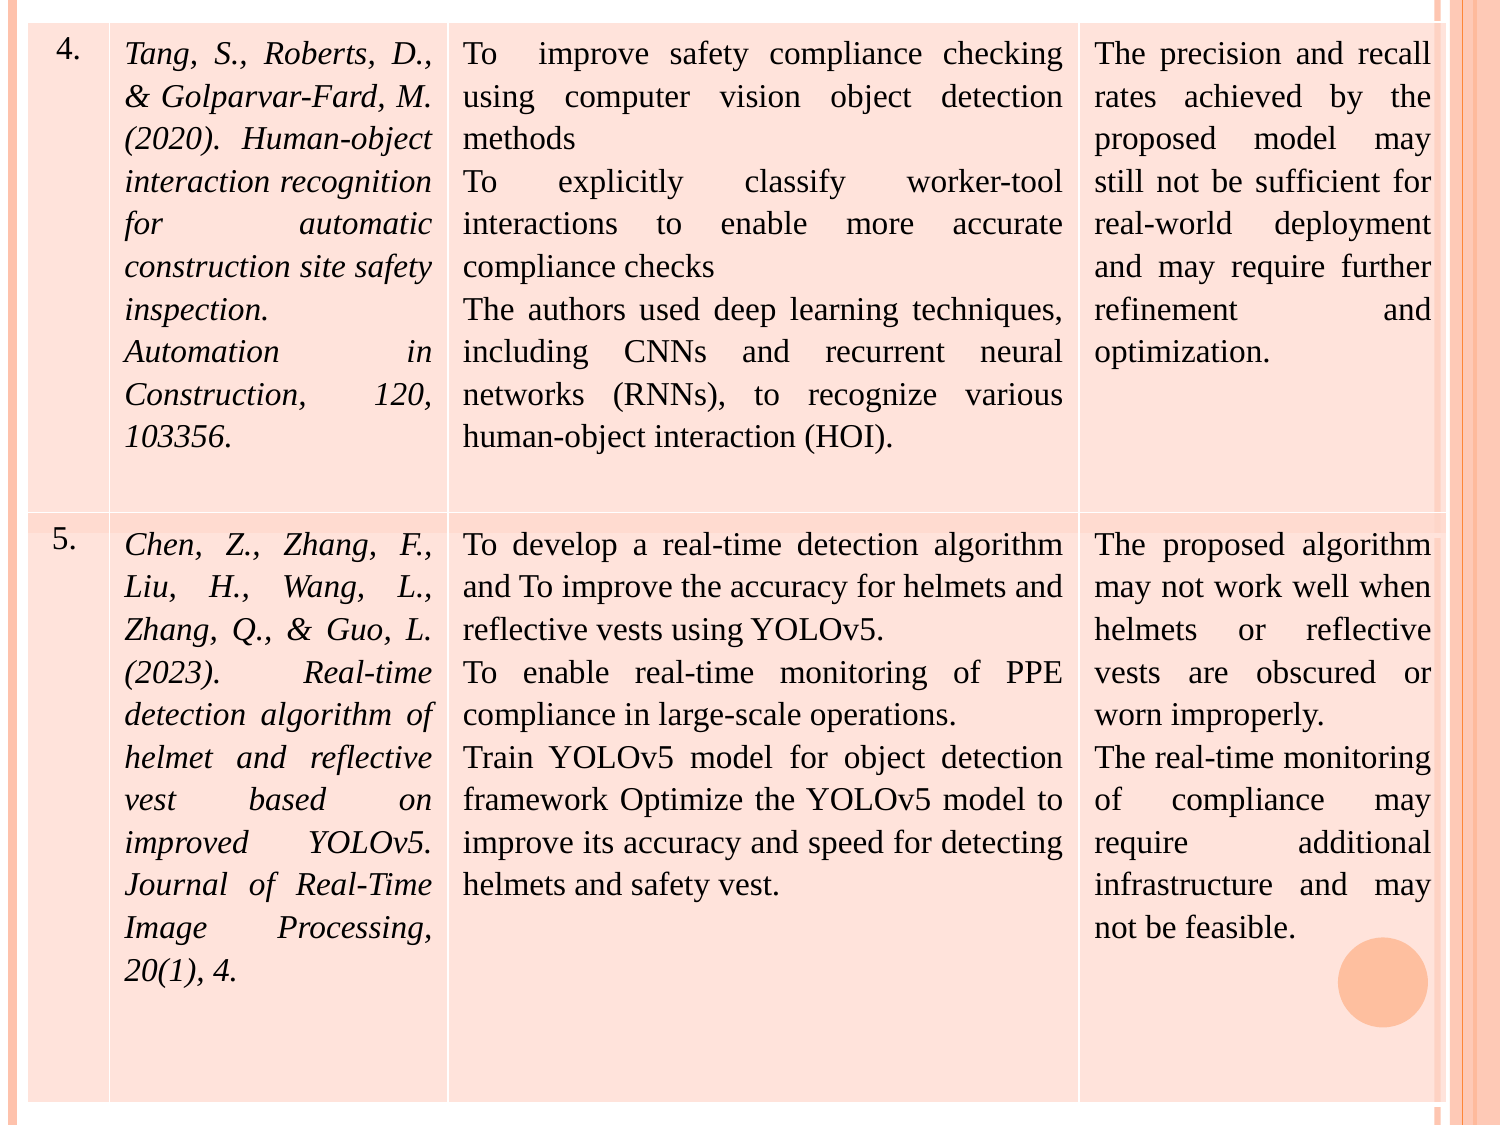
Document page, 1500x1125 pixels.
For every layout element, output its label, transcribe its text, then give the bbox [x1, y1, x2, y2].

table_header 4. [28, 23, 109, 512]
table_header Chen, Z., Zhang, F., Liu, H., Wang, L., Zhang, Q., & Guo, L. (2023). Real-time detection algorithm of helmet and reflective vest based on improved YOLOv5. Journal of Real-Time Image Processing, 20(1), 4. [110, 513, 447, 1102]
table_header Tang, S., Roberts, D., & Golparvar-Fard, M. (2020). Human-object interaction recognition for automatic construction site safety inspection. Automation in Construction, 120, 103356. [110, 23, 447, 512]
table_header The precision and recall rates achieved by the proposed model may still not be sufficient for real-world deployment and may require further refinement and optimization. [1080, 23, 1446, 512]
table_header To improve safety compliance checking using computer vision object detection methods To explicitly classify worker-tool interactions to enable more accurate compliance checks The authors used deep learning techniques, including CNNs and recurrent neural networks (RNNs), to recognize various human-object interaction (HOI). [449, 23, 1078, 512]
table_header To develop a real-time detection algorithm and To improve the accuracy for helmets and reflective vests using YOLOv5. To enable real-time monitoring of PPE compliance in large-scale operations. Train YOLOv5 model for object detection framework Optimize the YOLOv5 model to improve its accuracy and speed for detecting helmets and safety vest. [449, 513, 1078, 1102]
table_header 5. [28, 513, 109, 1102]
table_header The proposed algorithm may not work well when helmets or reflective vests are obscured or worn improperly. The real-time monitoring of compliance may require additional infrastructure and may not be feasible. [1080, 513, 1446, 1102]
